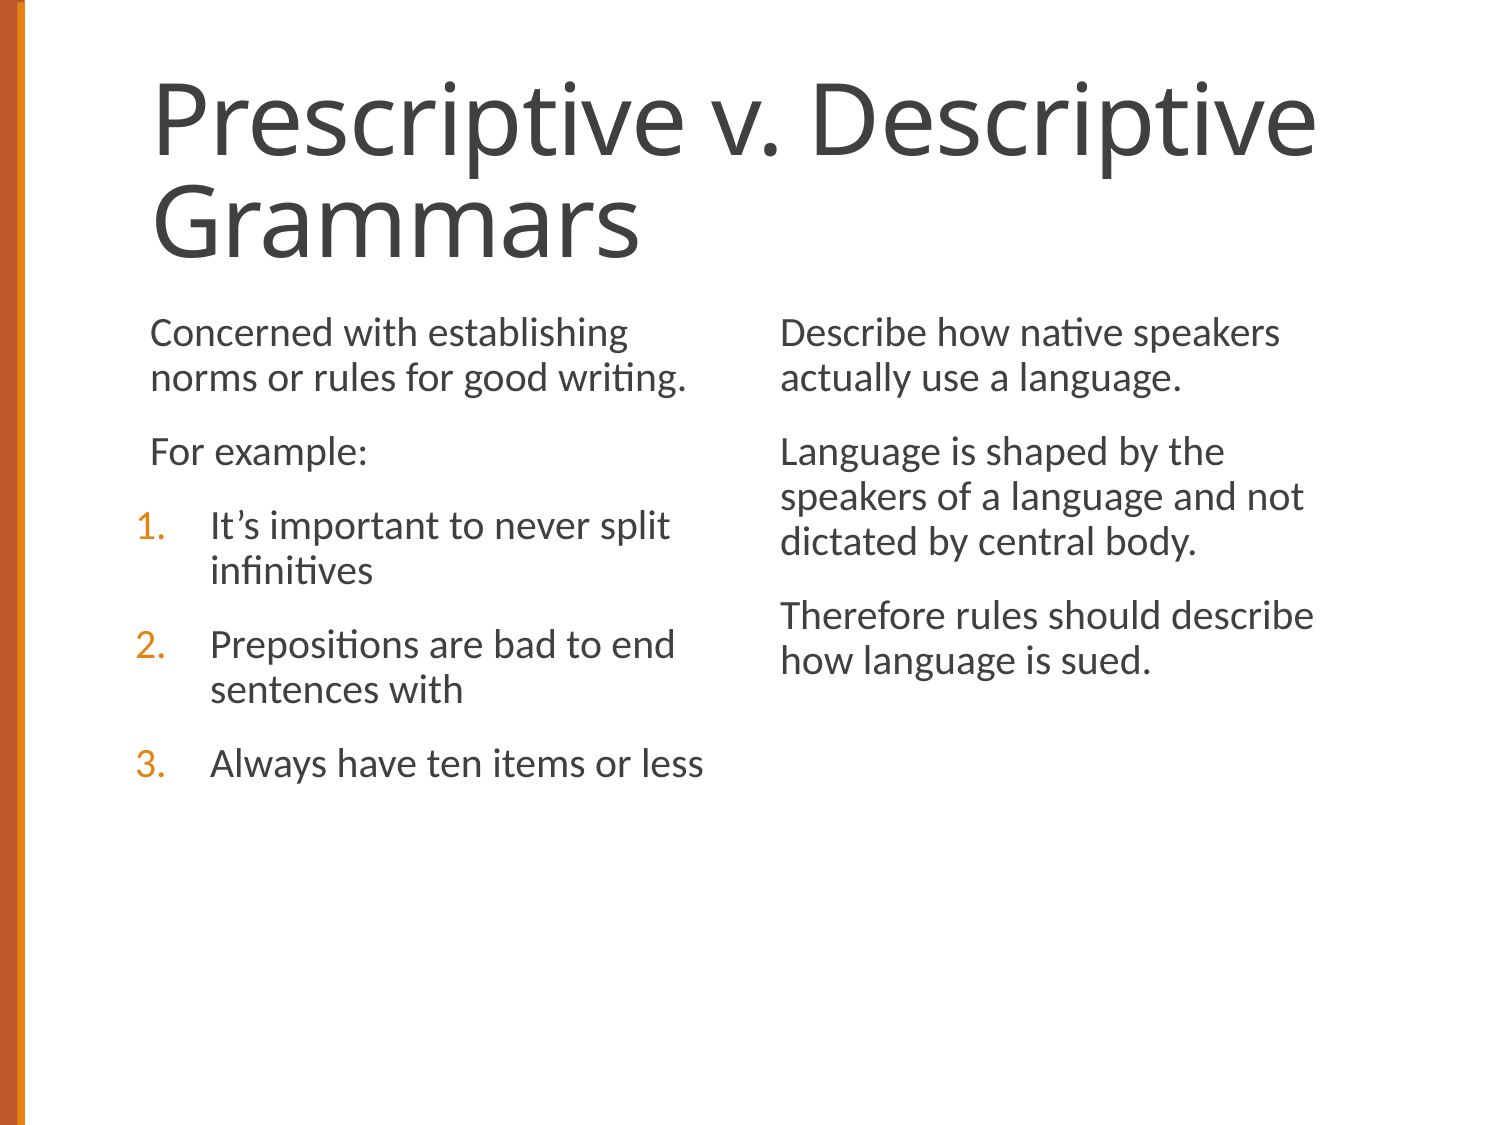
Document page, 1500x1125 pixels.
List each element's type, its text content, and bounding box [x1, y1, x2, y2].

list Concerned with establishing norms or rules for good writing. For example: It’s important to never split infinitives Prepositions are bad to end sentences with Always have ten items or less [135, 302, 743, 963]
title Prescriptive v. Descriptive Grammars [135, 47, 1373, 285]
list Describe how native speakers actually use a language. Language is shaped by the speakers of a language and not dictated by central body. Therefore rules should describe how language is sued. [765, 302, 1373, 963]
